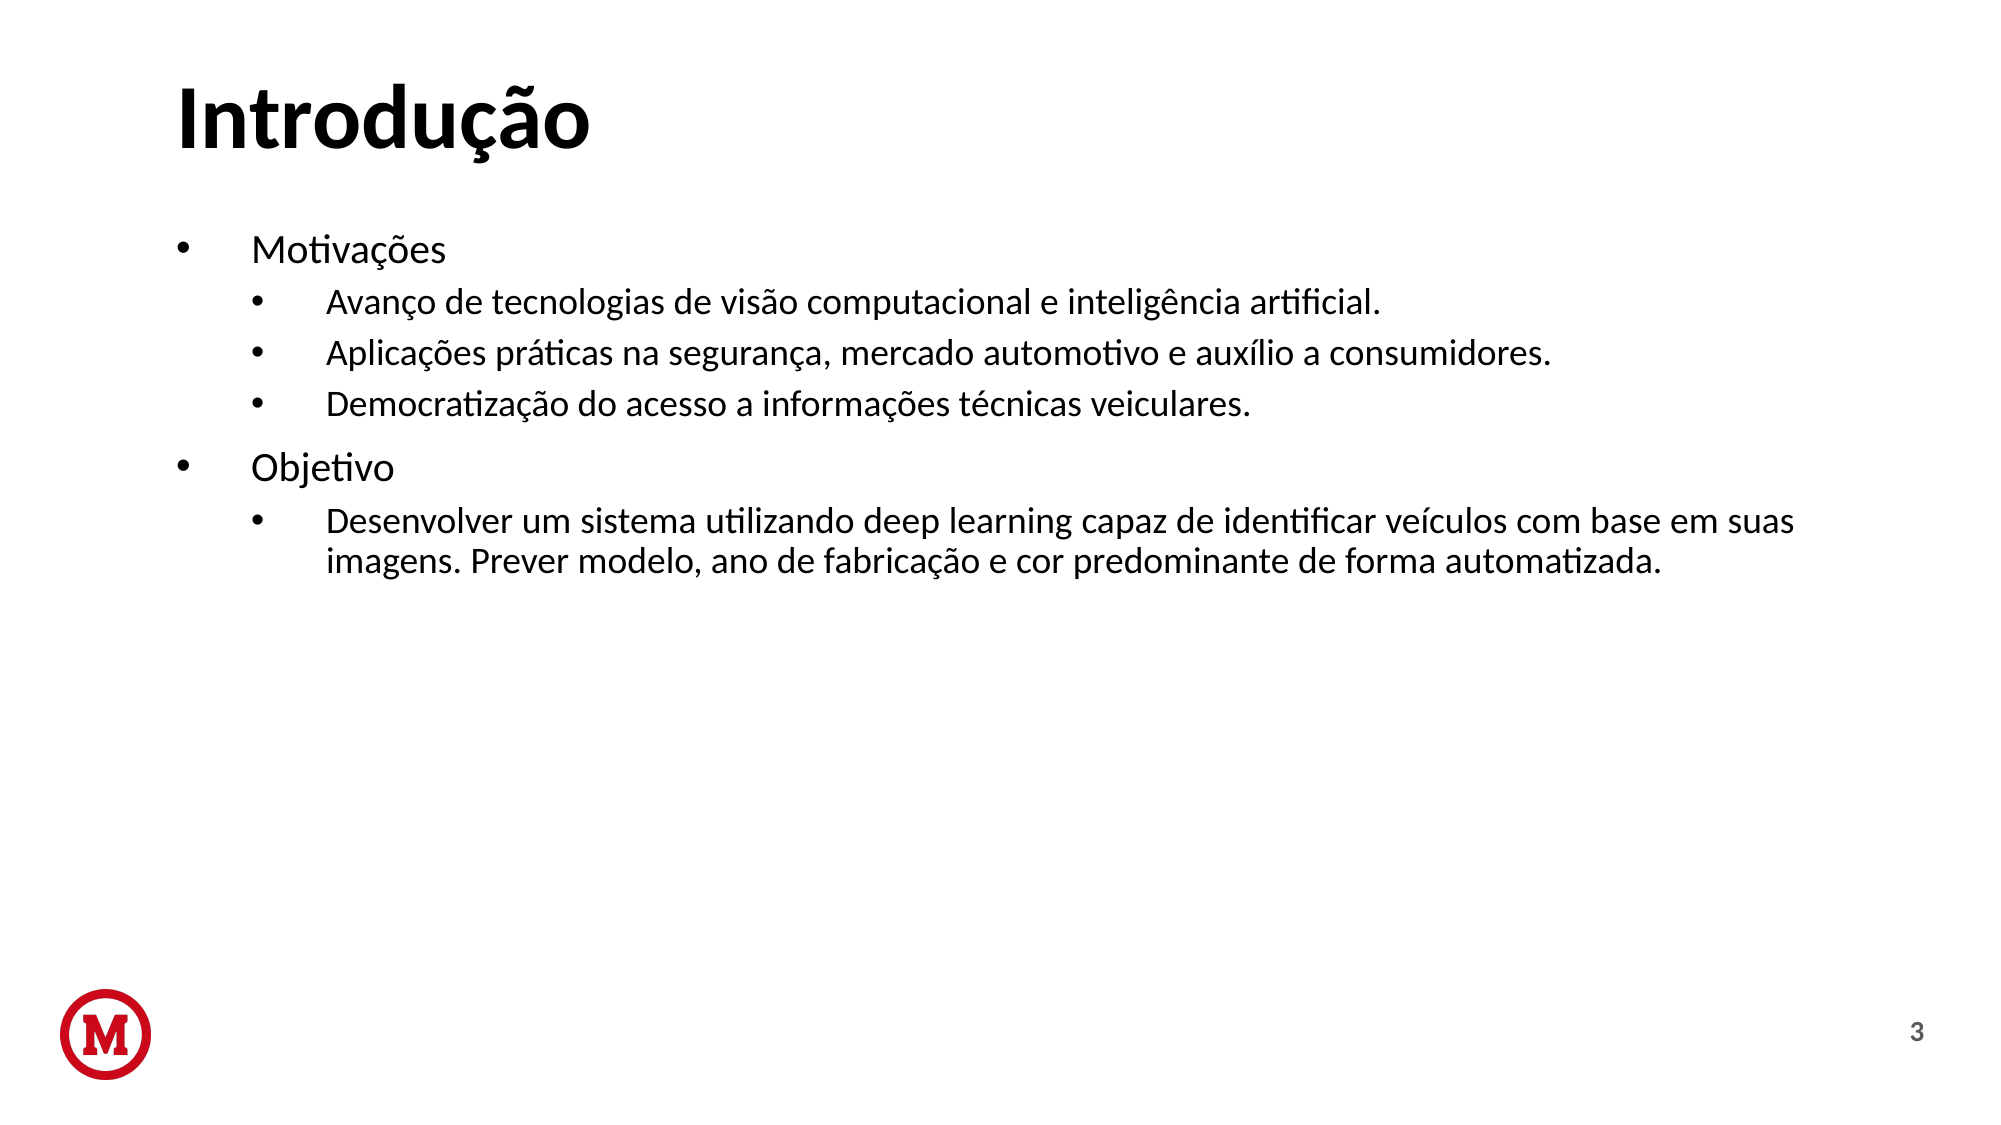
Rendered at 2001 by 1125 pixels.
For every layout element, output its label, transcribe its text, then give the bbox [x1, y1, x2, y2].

list Motivações Avanço de tecnologias de visão computacional e inteligência artificial. Aplicações práticas na segurança, mercado automotivo e auxílio a consumidores. Democratização do acesso a informações técnicas veiculares. Objetivo Desenvolver um sistema utilizando deep learning capaz de identificar veículos com base em suas imagens. Prever modelo, ano de fabricação e cor predominante de forma automatizada. [161, 219, 1812, 1000]
slide_number 3 [1489, 1004, 1940, 1065]
picture [60, 989, 151, 1080]
title Introdução [161, 60, 1812, 176]
